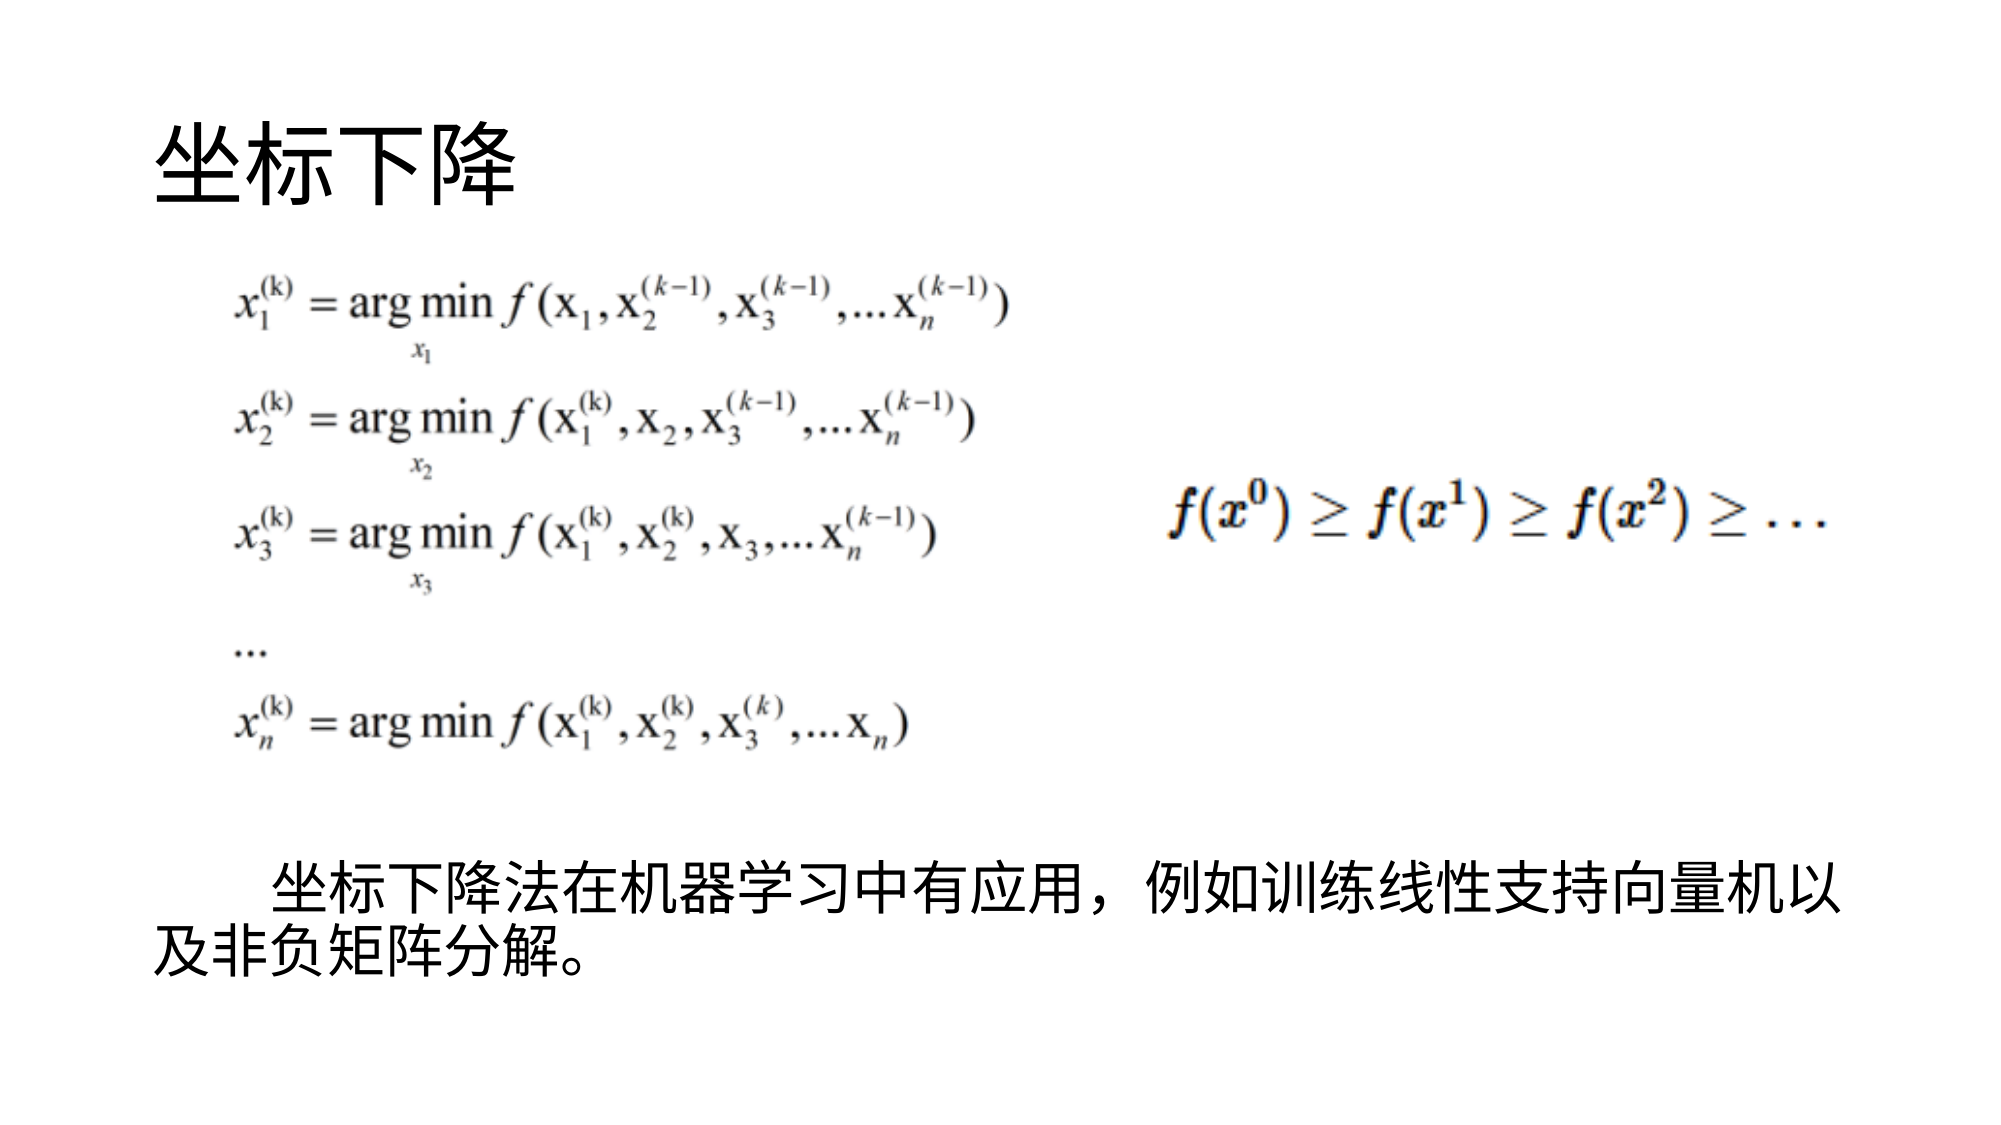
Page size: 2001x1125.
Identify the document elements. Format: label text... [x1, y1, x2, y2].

list 坐标下降法在机器学习中有应用，例如训练线性支持向量机以及非负矩阵分解。 [137, 509, 1863, 1125]
picture [219, 259, 1031, 759]
picture [1125, 453, 1891, 566]
title 坐标下降 [137, 59, 1863, 278]
